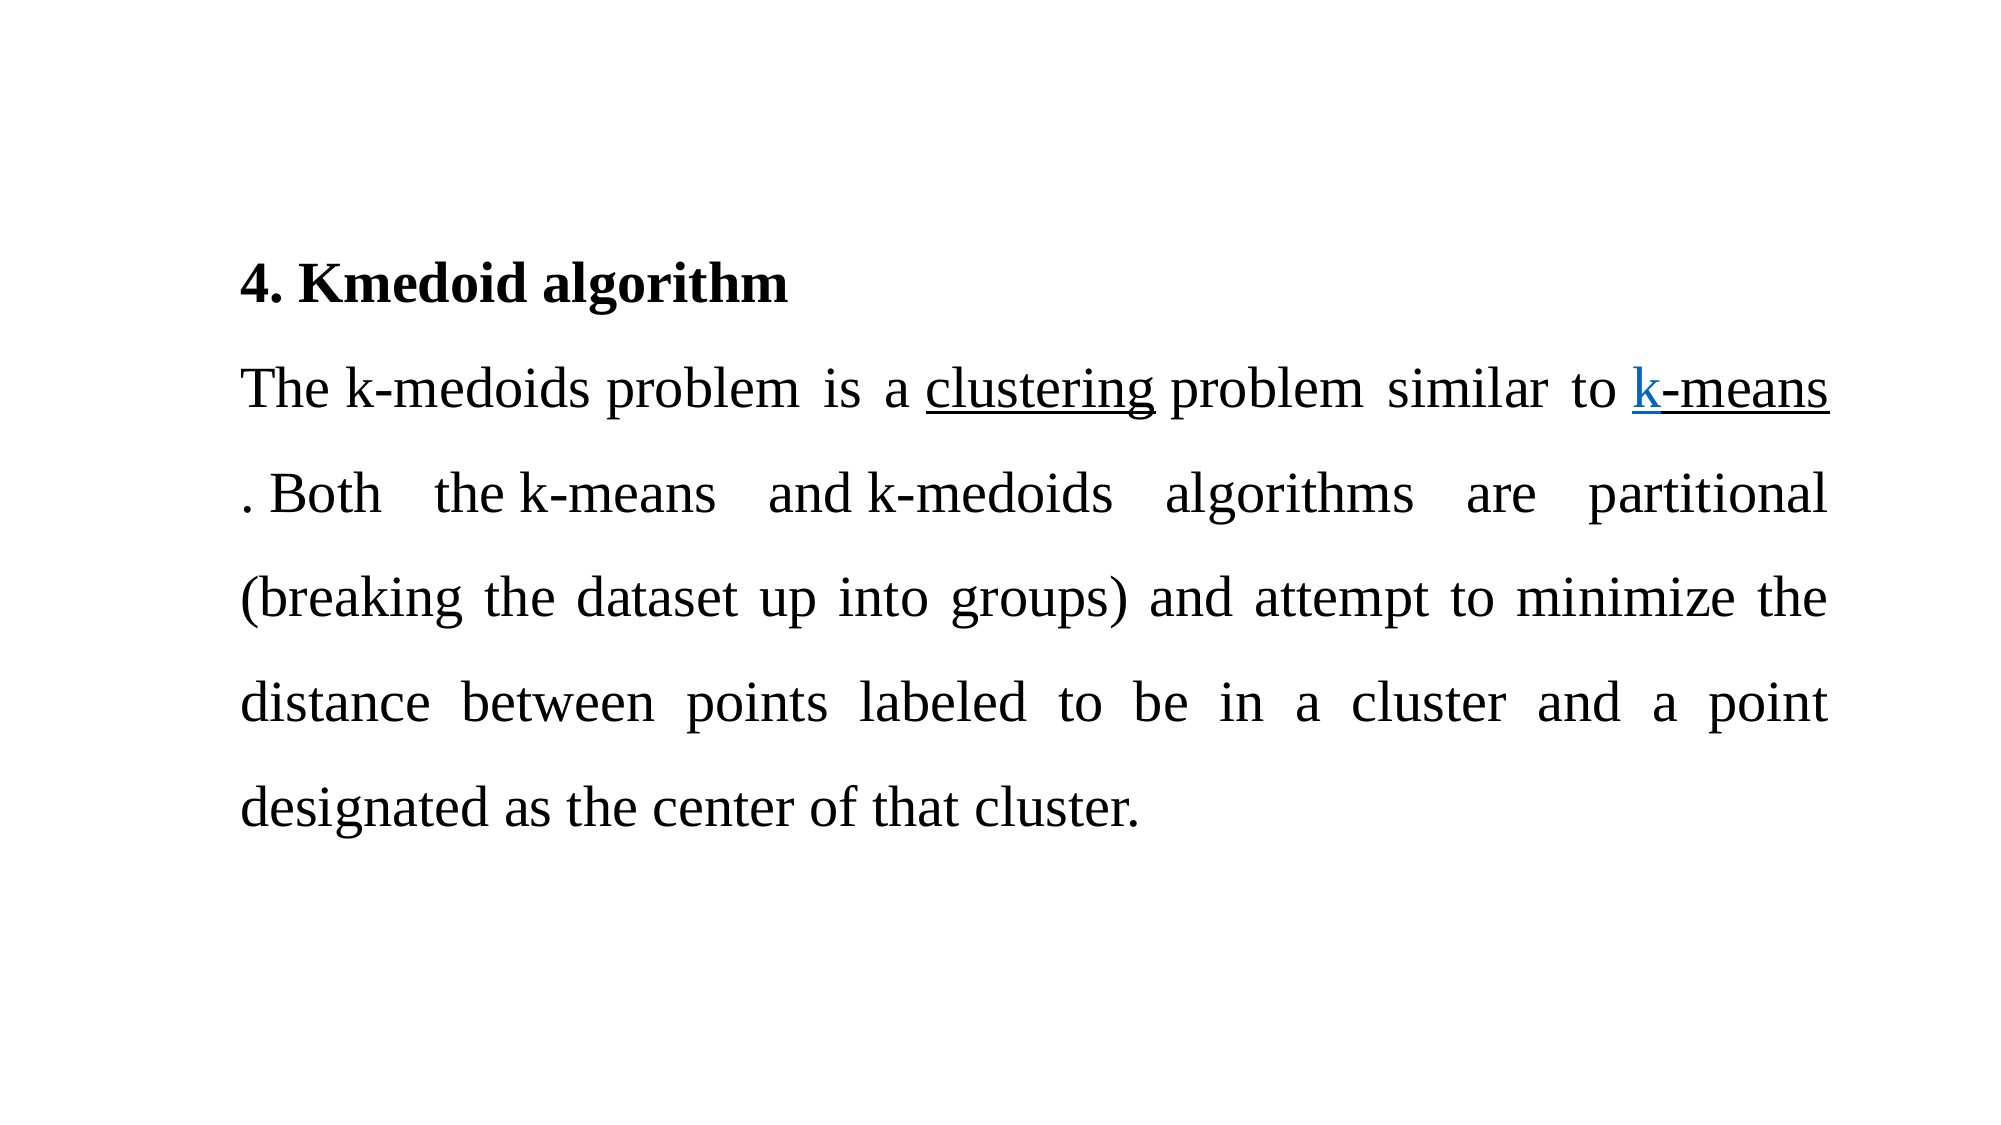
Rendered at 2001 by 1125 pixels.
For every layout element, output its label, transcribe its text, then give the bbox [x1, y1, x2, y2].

text_box 4. Kmedoid algorithm The k-medoids problem is a clustering problem similar to k-means. Both the k-means and k-medoids algorithms are partitional (breaking the dataset up into groups) and attempt to minimize the distance between points labeled to be in a cluster and a point designated as the center of that cluster. [225, 201, 1845, 846]
